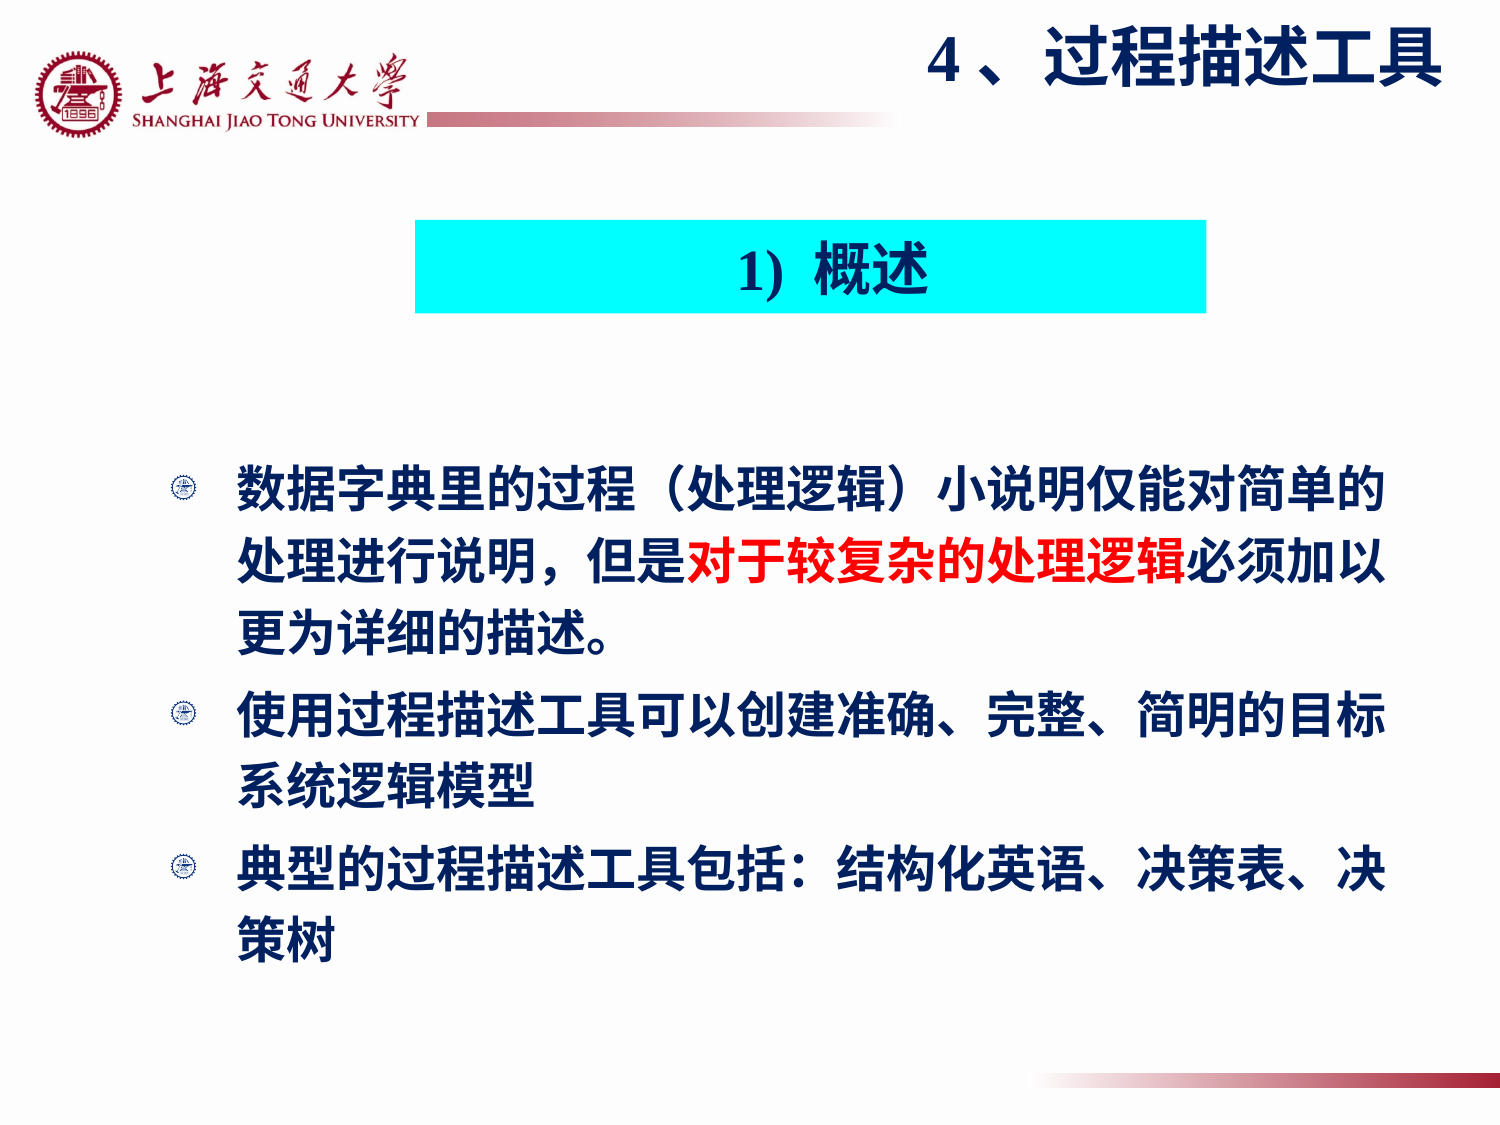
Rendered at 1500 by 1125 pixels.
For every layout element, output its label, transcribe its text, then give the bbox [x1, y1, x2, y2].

list 数据字典里的过程（处理逻辑）小说明仅能对简单的处理进行说明，但是对于较复杂的处理逻辑必须加以更为详细的描述。 使用过程描述工具可以创建准确、完整、简明的目标系统逻辑模型 典型的过程描述工具包括：结构化英语、决策表、决策树 [147, 437, 1436, 1000]
text_box 1) 概述 [415, 219, 1207, 314]
text_box 4、过程描述工具 [643, 7, 1459, 102]
picture [0, 0, 1500, 1125]
